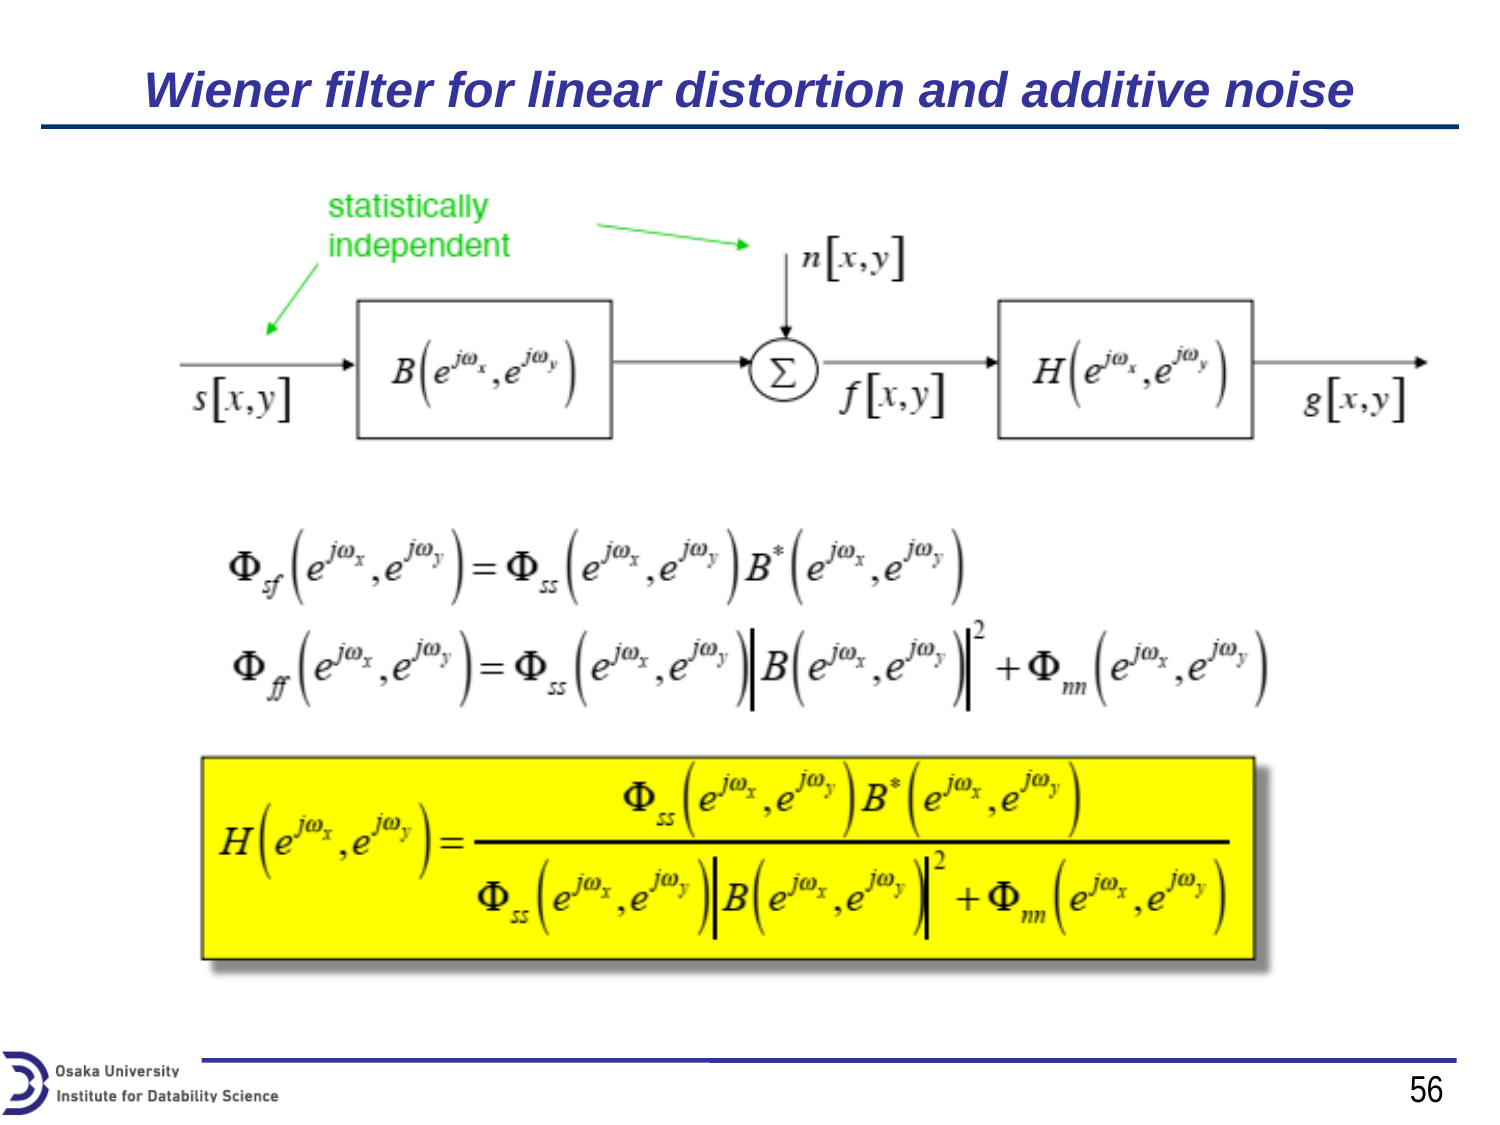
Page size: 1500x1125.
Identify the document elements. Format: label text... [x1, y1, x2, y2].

slide_number 56 [1146, 1070, 1460, 1118]
picture [0, 1046, 284, 1123]
title Wiener filter for linear distortion and additive noise [40, 0, 1460, 125]
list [178, 171, 1500, 990]
